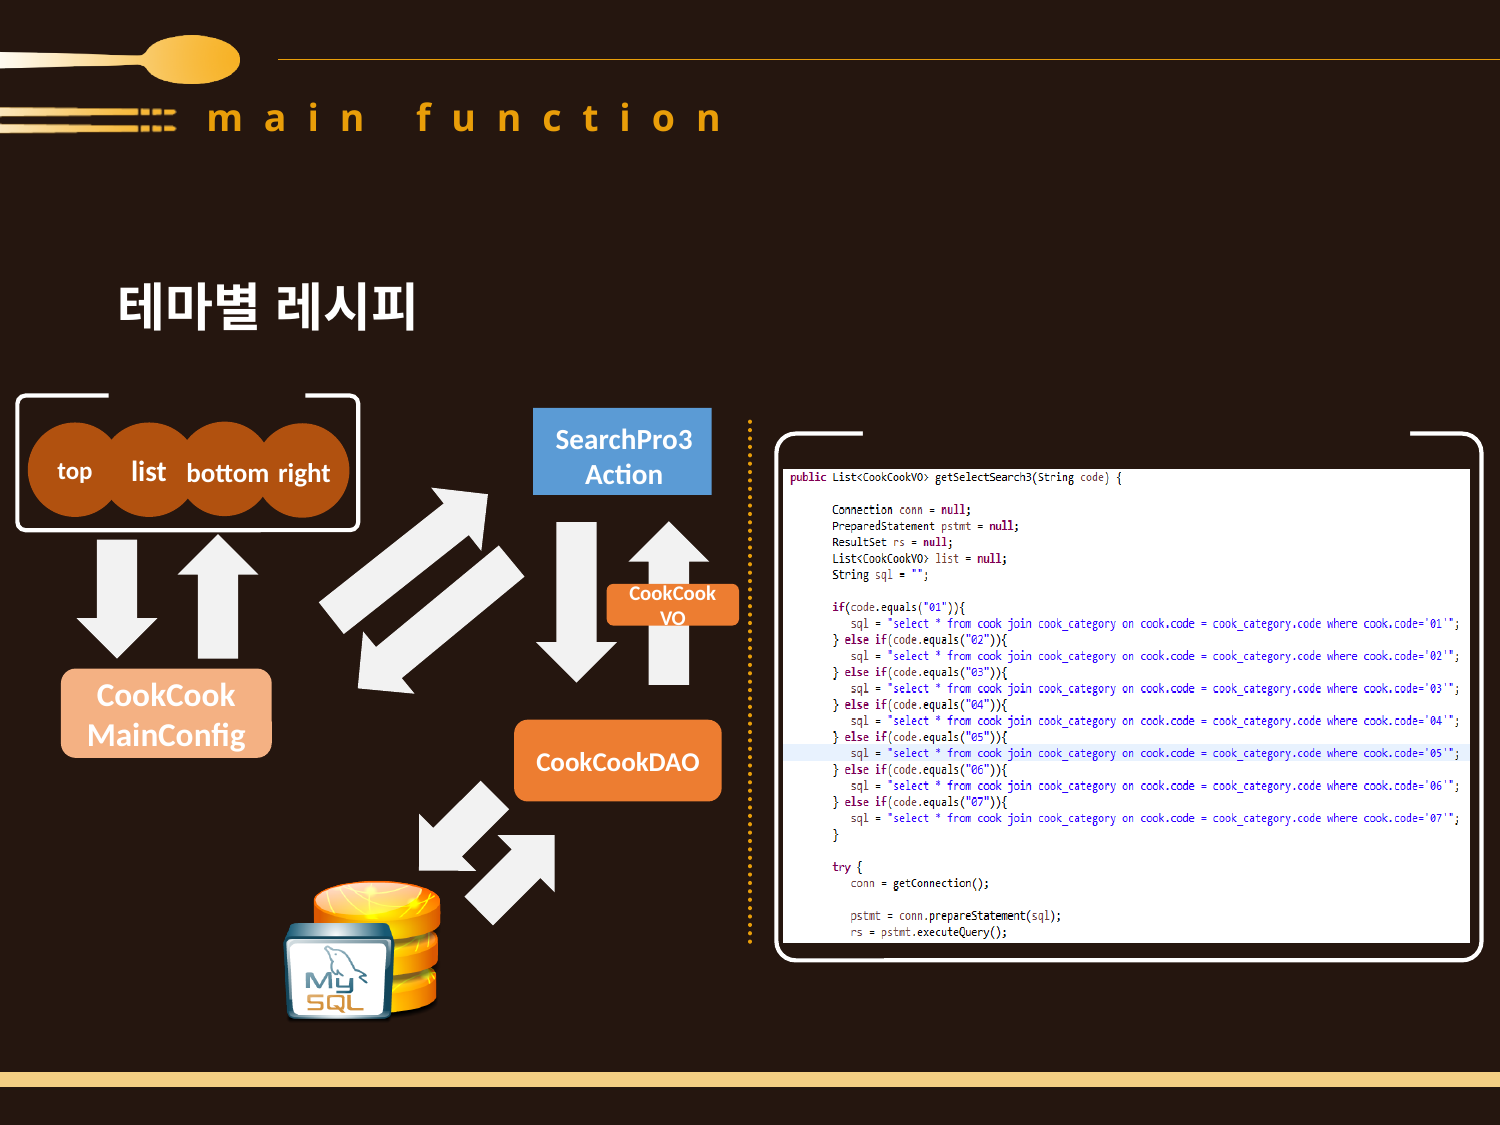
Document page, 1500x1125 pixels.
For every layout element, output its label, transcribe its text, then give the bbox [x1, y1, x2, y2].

text_box [175, 533, 261, 660]
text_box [17, 365, 359, 531]
text_box [625, 519, 712, 582]
text_box [74, 538, 160, 661]
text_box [508, 407, 740, 499]
text_box 테마별 레시피 [103, 273, 1397, 342]
text_box CookCook MainConfig [59, 667, 273, 759]
text_box [317, 486, 490, 636]
text_box CookCook VO [605, 582, 741, 627]
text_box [776, 386, 1482, 961]
picture [0, 35, 240, 84]
picture [0, 89, 192, 150]
text_box [463, 834, 556, 927]
text_box [533, 521, 620, 685]
text_box [356, 544, 526, 695]
picture [783, 469, 1470, 943]
list main function [191, 98, 1500, 141]
text_box [417, 779, 511, 872]
text_box CookCookDAO [513, 718, 723, 803]
picture [281, 878, 445, 1026]
text_box [647, 627, 691, 686]
